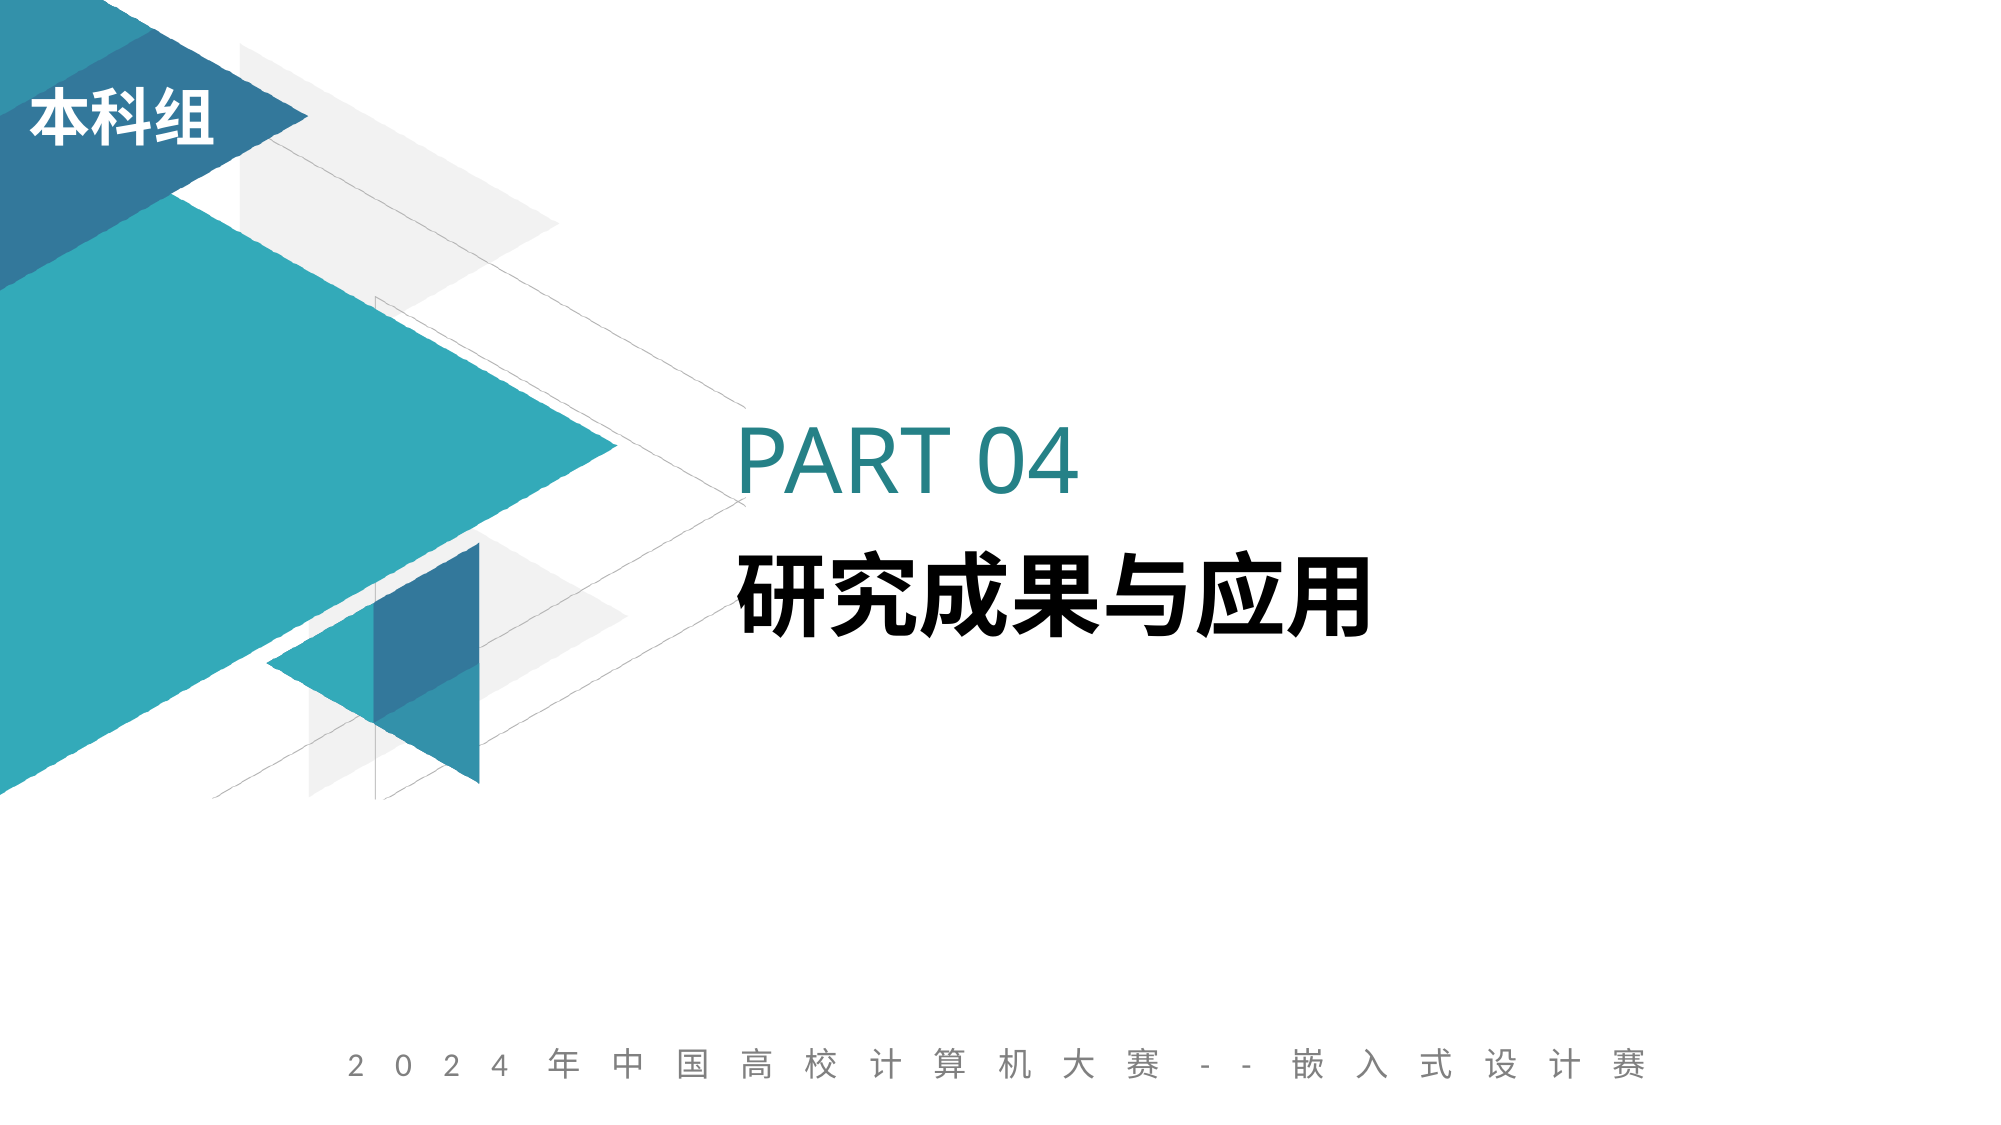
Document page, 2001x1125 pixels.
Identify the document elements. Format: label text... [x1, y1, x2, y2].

picture [0, 0, 815, 819]
text_box PART 04 [719, 394, 1184, 520]
text_box 研究成果与应用 [720, 530, 1393, 656]
